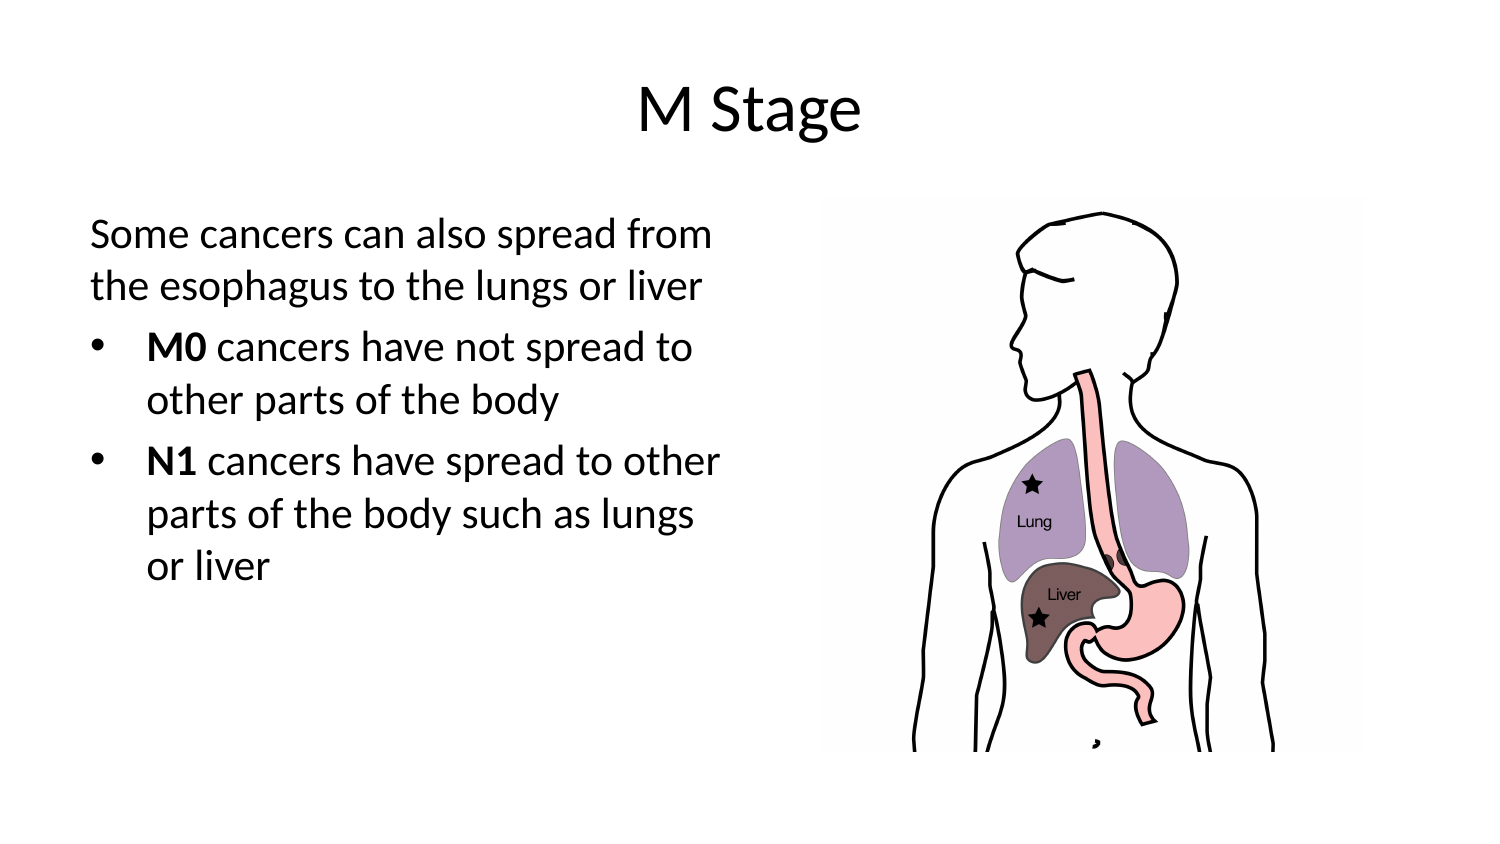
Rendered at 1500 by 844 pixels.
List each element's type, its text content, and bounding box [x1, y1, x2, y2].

picture [822, 195, 1365, 753]
title M Stage [75, 33, 1425, 175]
list Some cancers can also spread from the esophagus to the lungs or liver M0 cancers have not spread to other parts of the body N1 cancers have spread to other parts of the body such as lungs or liver [75, 196, 738, 754]
